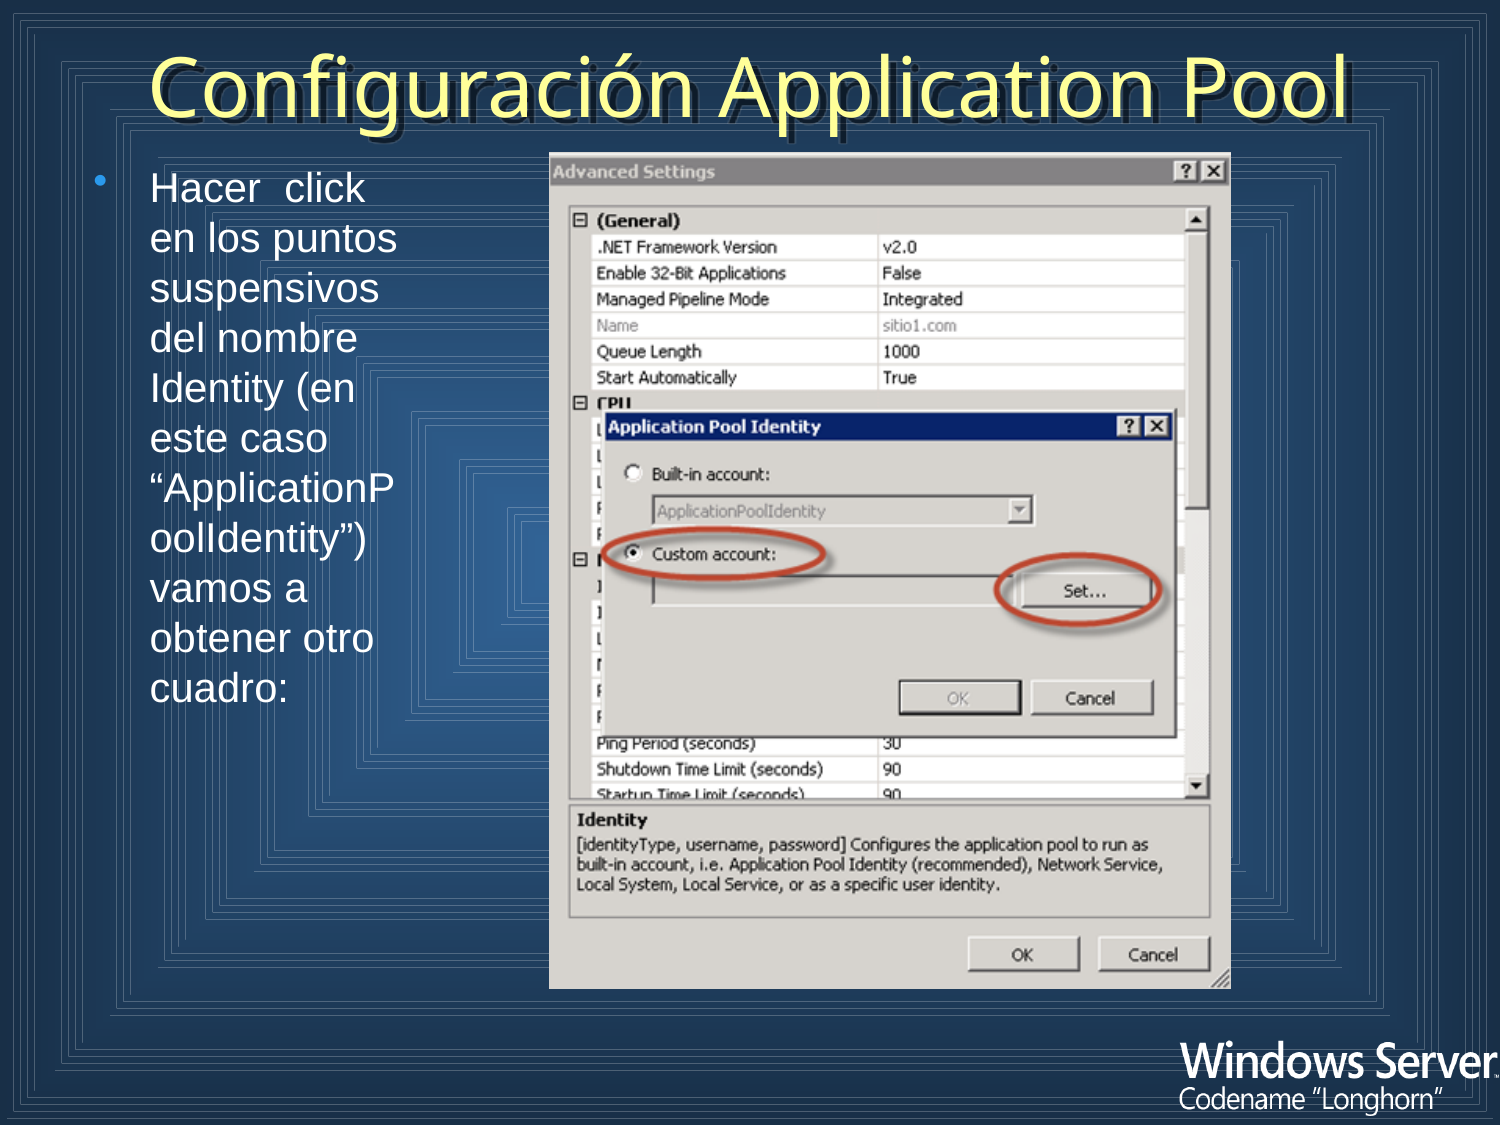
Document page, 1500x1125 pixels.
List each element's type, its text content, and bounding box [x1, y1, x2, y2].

title Configuración Application Pool [74, 18, 1426, 150]
list Hacer click en los puntos suspensivos del nombre Identity (en este caso “ApplicationPoolIdentity”) vamos a obtener otro cuadro: [78, 152, 431, 815]
picture [549, 152, 1231, 989]
